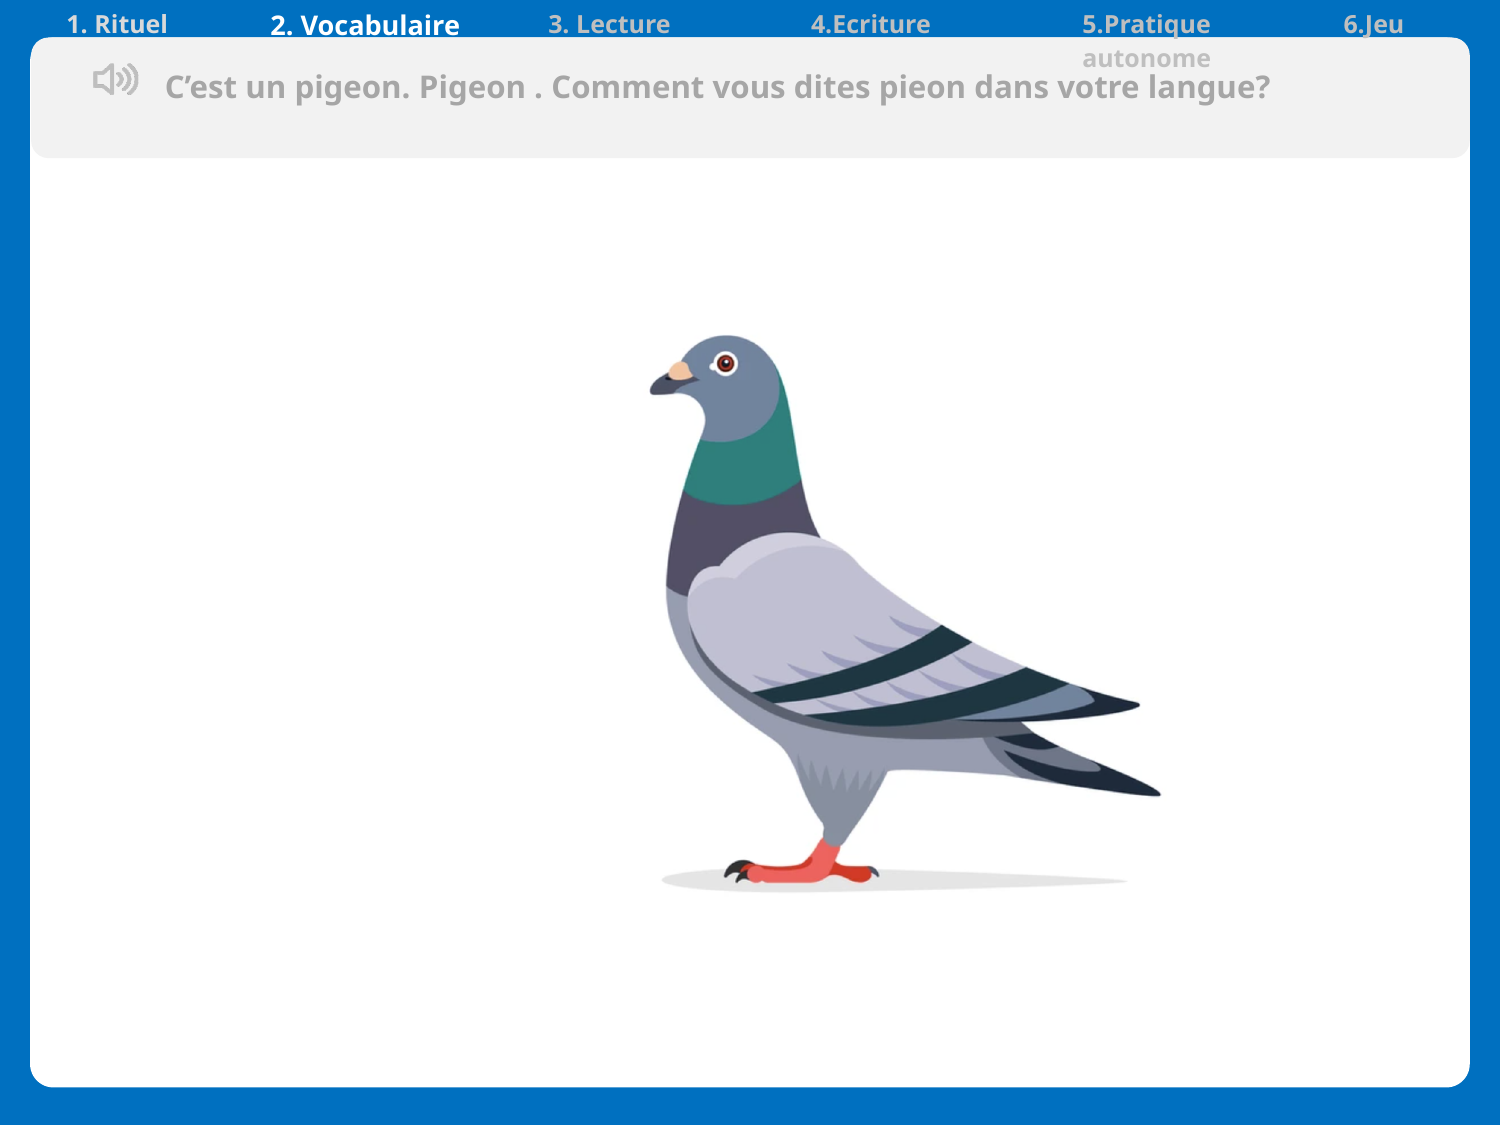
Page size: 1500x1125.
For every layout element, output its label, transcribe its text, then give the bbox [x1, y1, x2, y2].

text_box C’est un pigeon. Pigeon . Comment vous dites pieon dans votre langue? [149, 55, 1407, 113]
table_header 4.Ecriture [732, 0, 1010, 55]
picture [587, 323, 1167, 897]
table_header 2. Vocabulaire [243, 0, 487, 55]
table_header 6.Jeu [1283, 0, 1465, 82]
text_box [0, 0, 1500, 1125]
table_header 1. Rituel [0, 0, 243, 82]
text_box [93, 82, 139, 95]
table_header 5.Pratique autonome [1010, 0, 1283, 55]
text_box [29, 40, 1472, 161]
text_box [27, 82, 1472, 1090]
table_header 3. Lecture [487, 0, 732, 55]
